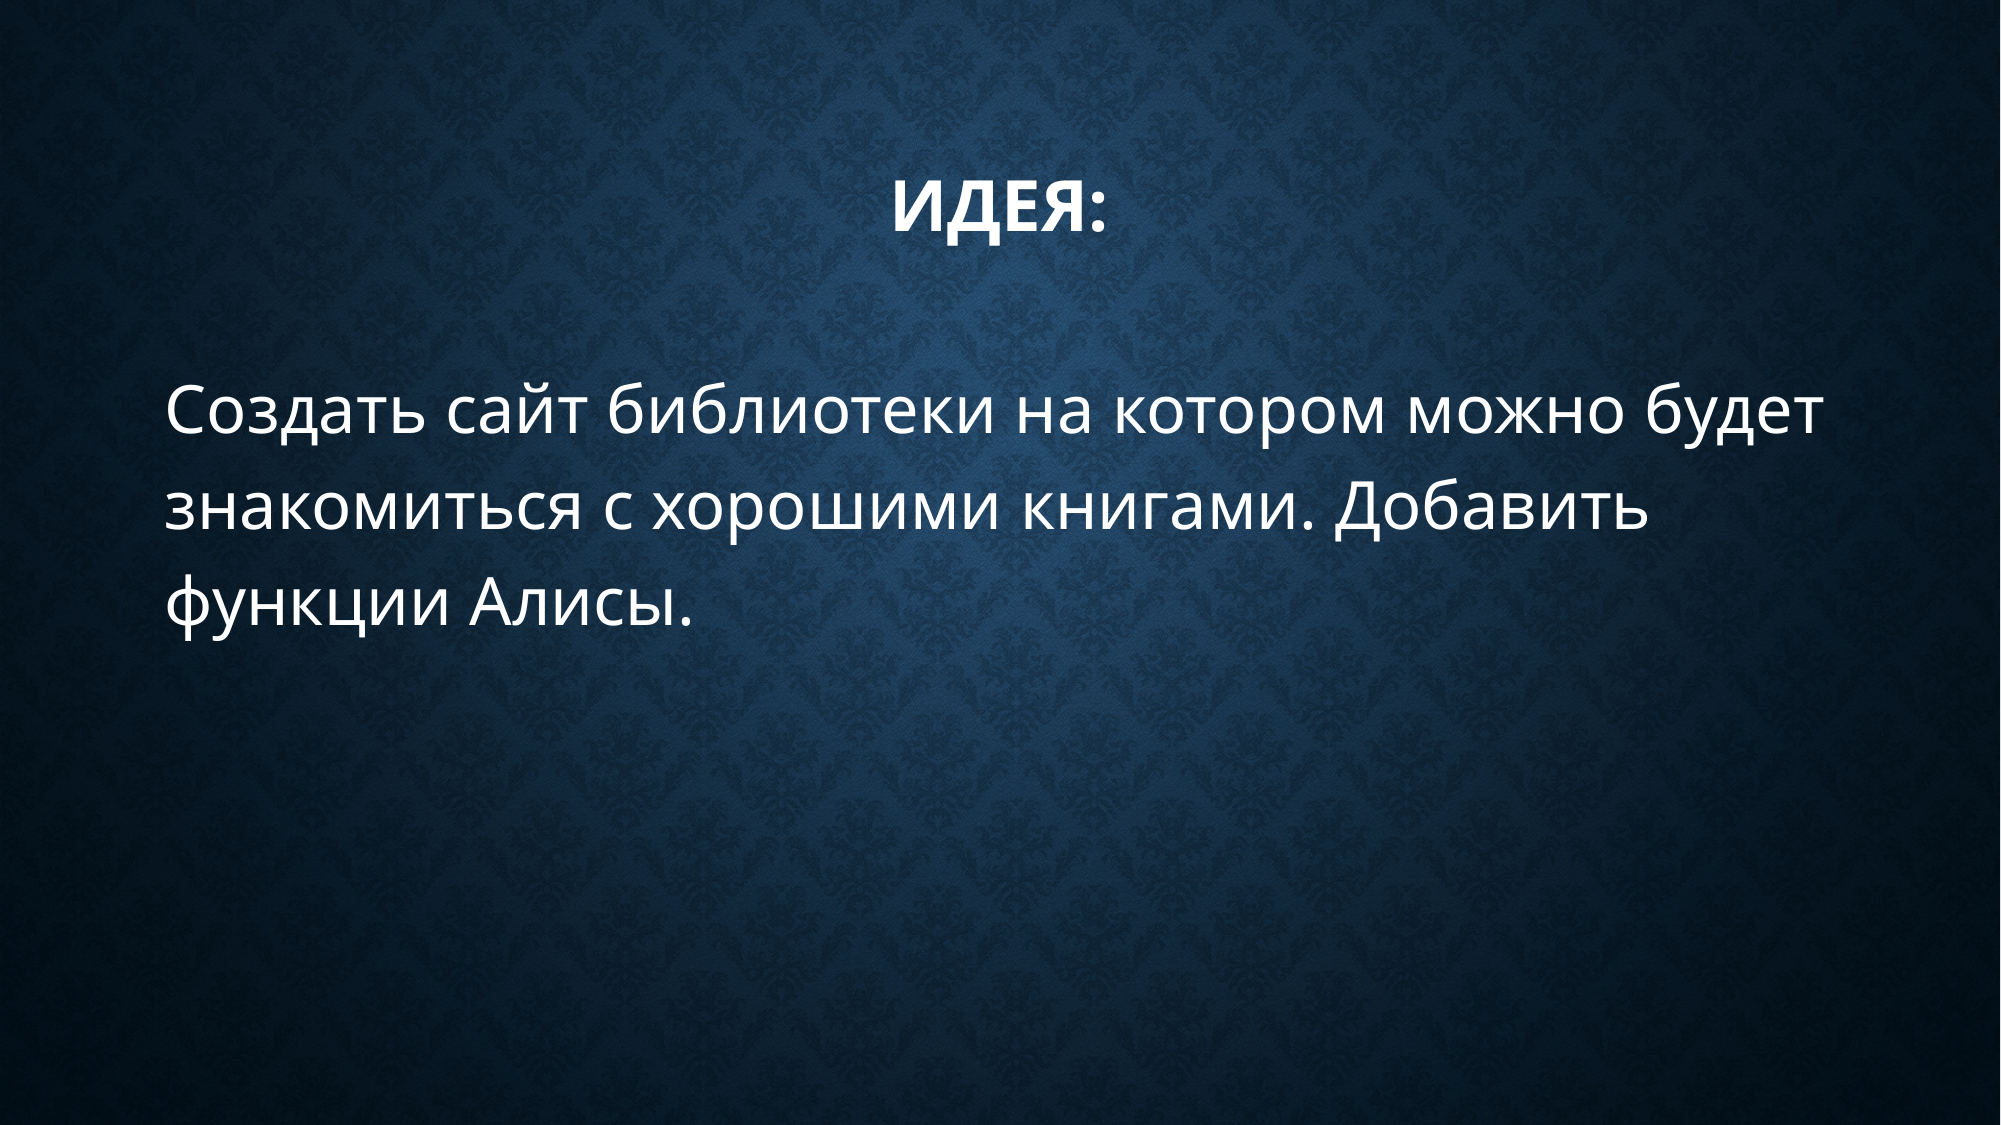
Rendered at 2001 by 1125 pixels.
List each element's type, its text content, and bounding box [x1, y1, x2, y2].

list Создать сайт библиотеки на котором можно будет знакомиться с хорошими книгами. Добавить функции Алисы. [149, 343, 1849, 950]
title Идея: [149, 99, 1849, 318]
